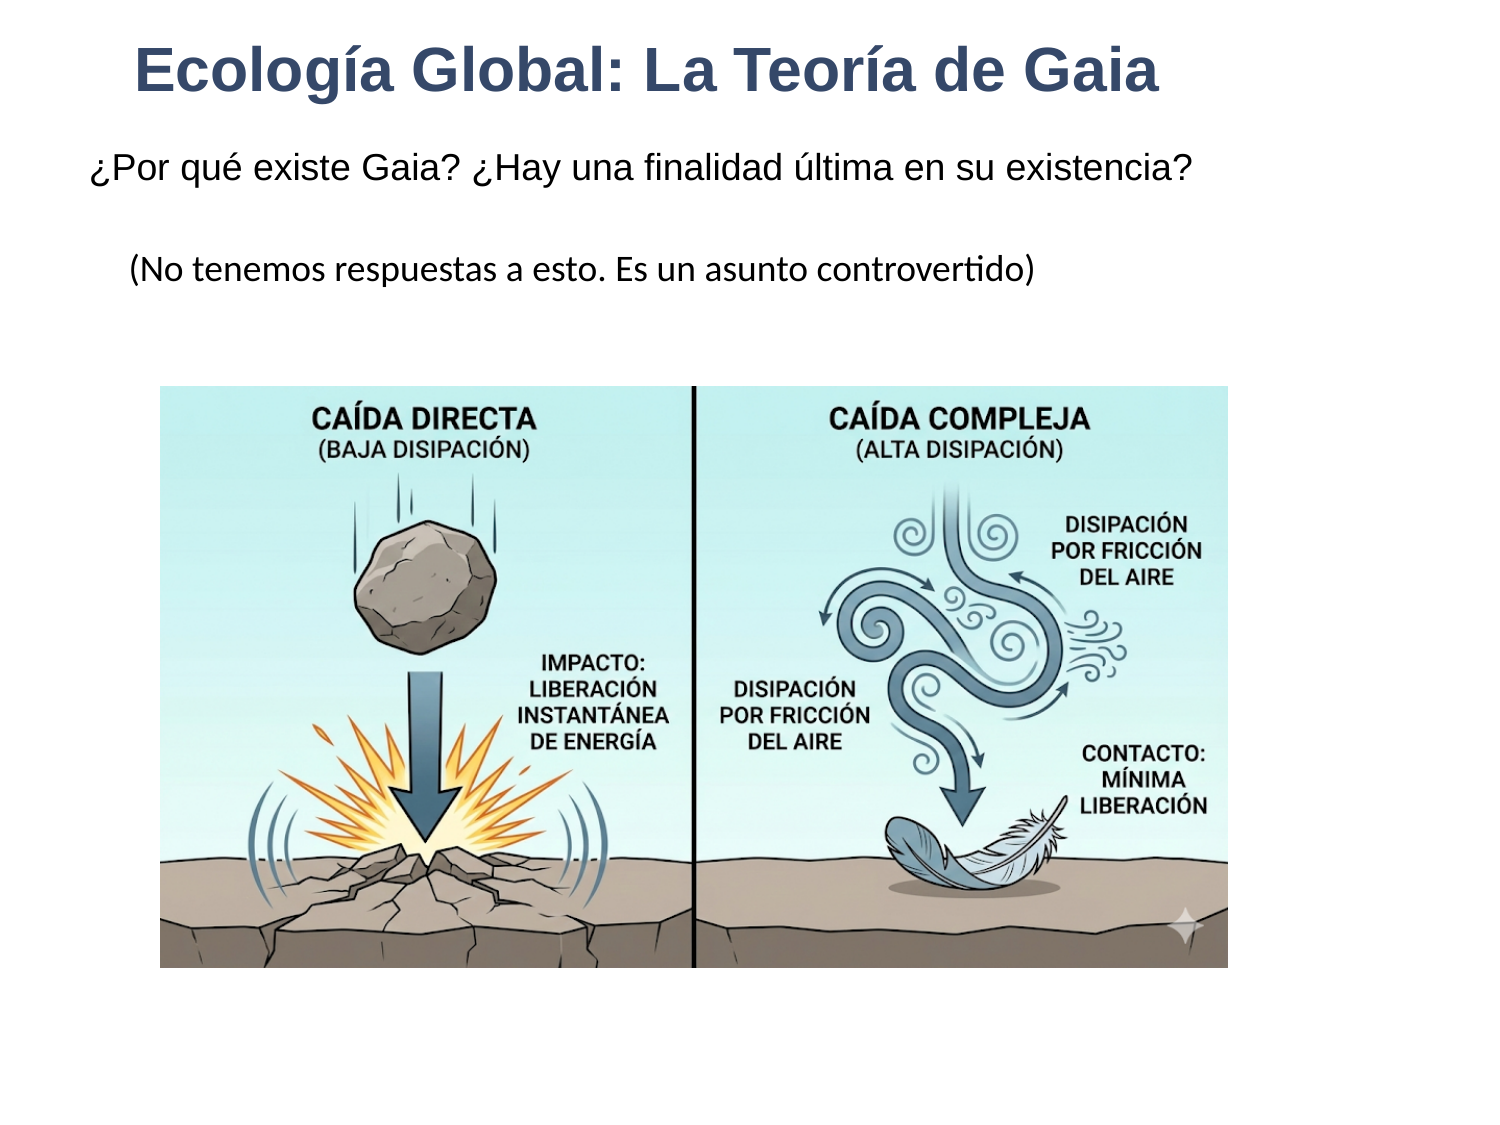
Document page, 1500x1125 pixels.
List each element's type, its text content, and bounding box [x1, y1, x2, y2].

text_box ¿Por qué existe Gaia? ¿Hay una finalidad última en su existencia? [73, 135, 1438, 196]
text_box Ecología Global: La Teoría de Gaia [119, 21, 1349, 112]
text_box (No tenemos respuestas a esto. Es un asunto controvertido) [113, 236, 1052, 297]
picture [160, 386, 1228, 969]
